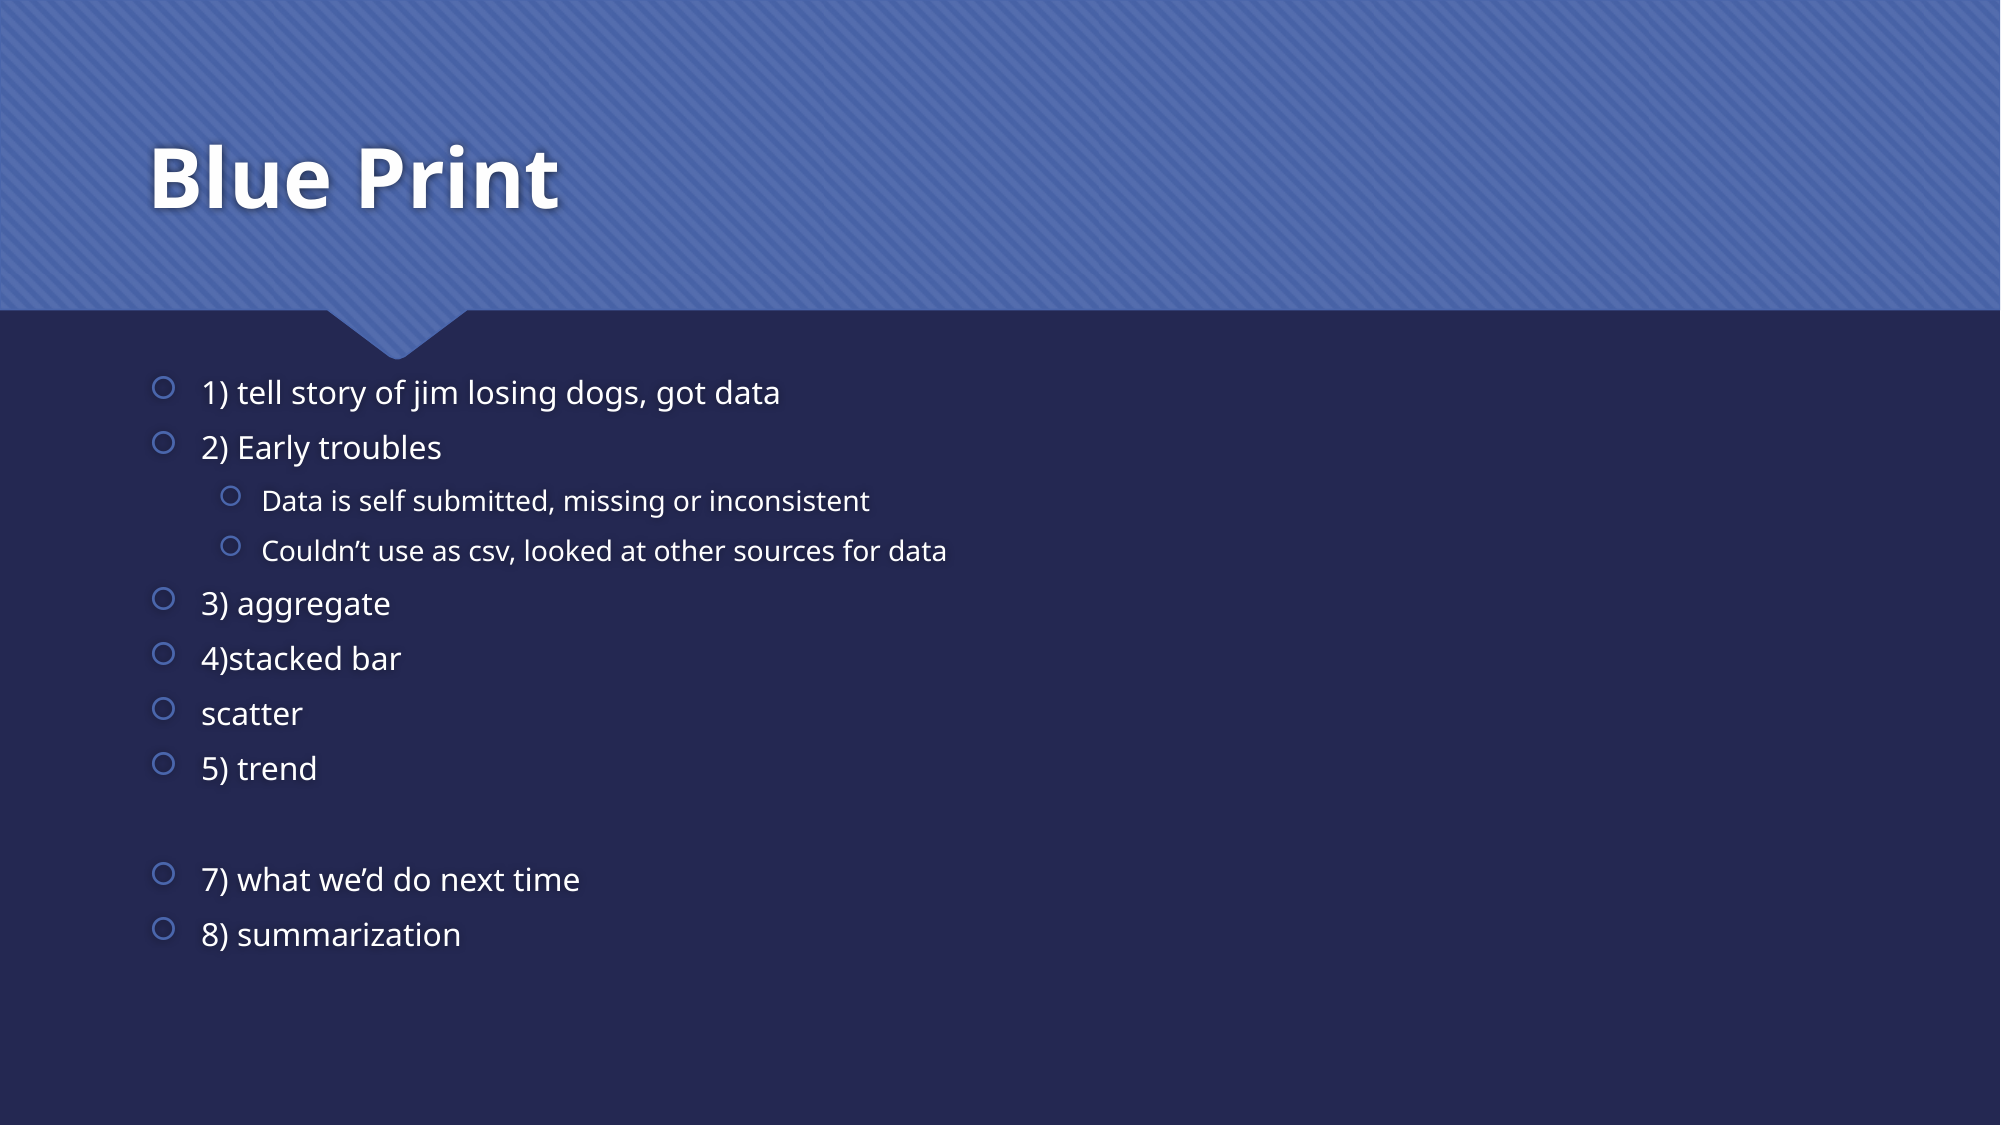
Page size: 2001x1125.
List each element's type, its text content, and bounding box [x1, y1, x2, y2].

list 1) tell story of jim losing dogs, got data 2) Early troubles Data is self submitted, missing or inconsistent Couldn’t use as csv, looked at other sources for data 3) aggregate 4)stacked bar scatter 5) trend 7) what we’d do next time 8) summarization [134, 364, 1866, 962]
title Blue Print [132, 73, 1868, 233]
